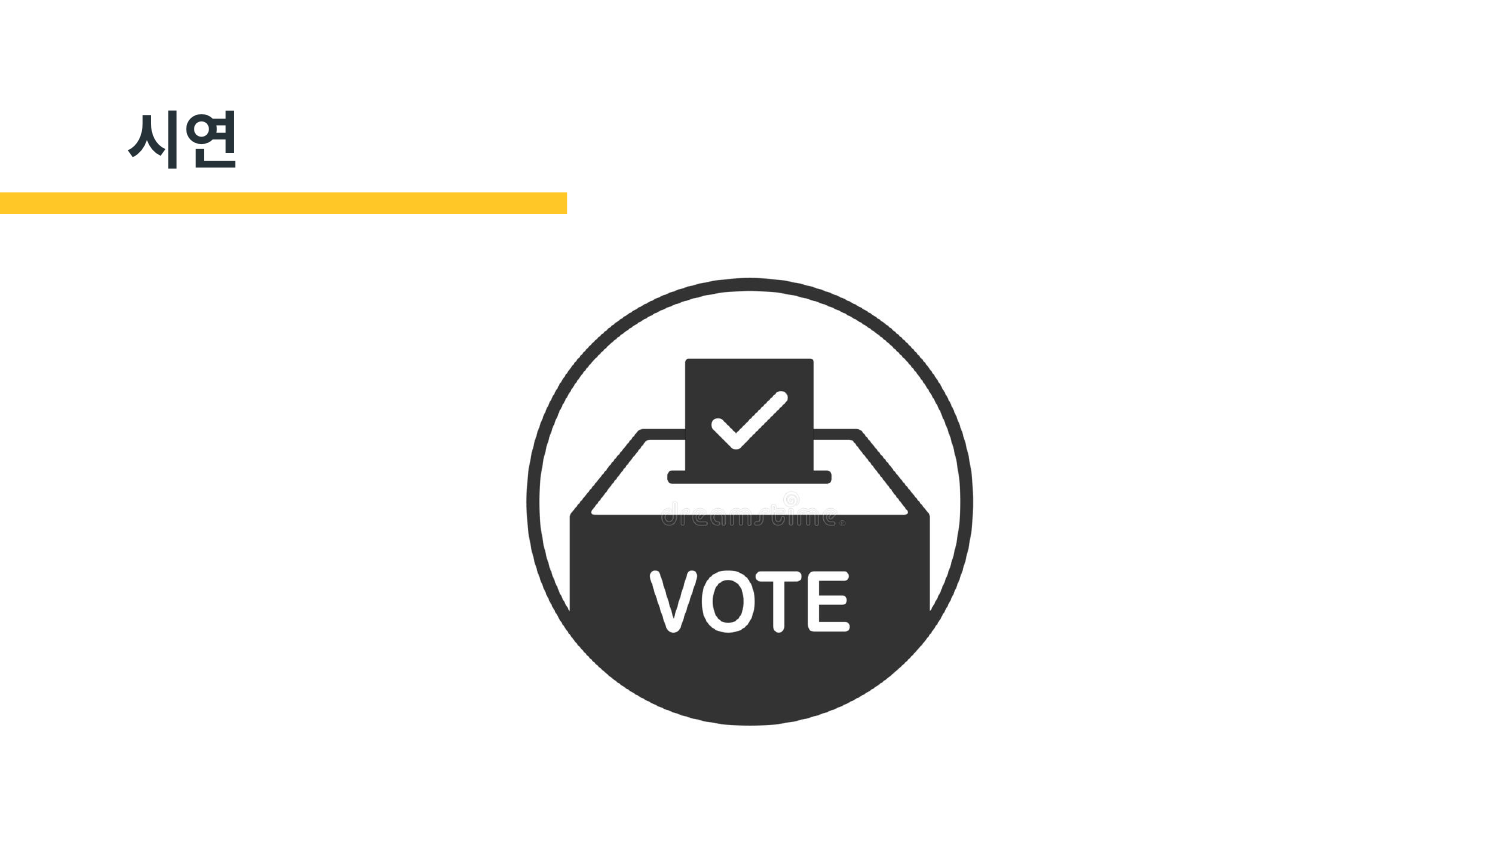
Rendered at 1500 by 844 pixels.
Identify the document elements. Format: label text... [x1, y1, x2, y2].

picture [510, 263, 990, 742]
text_box [0, 192, 568, 214]
title 시연 [111, 86, 1389, 193]
